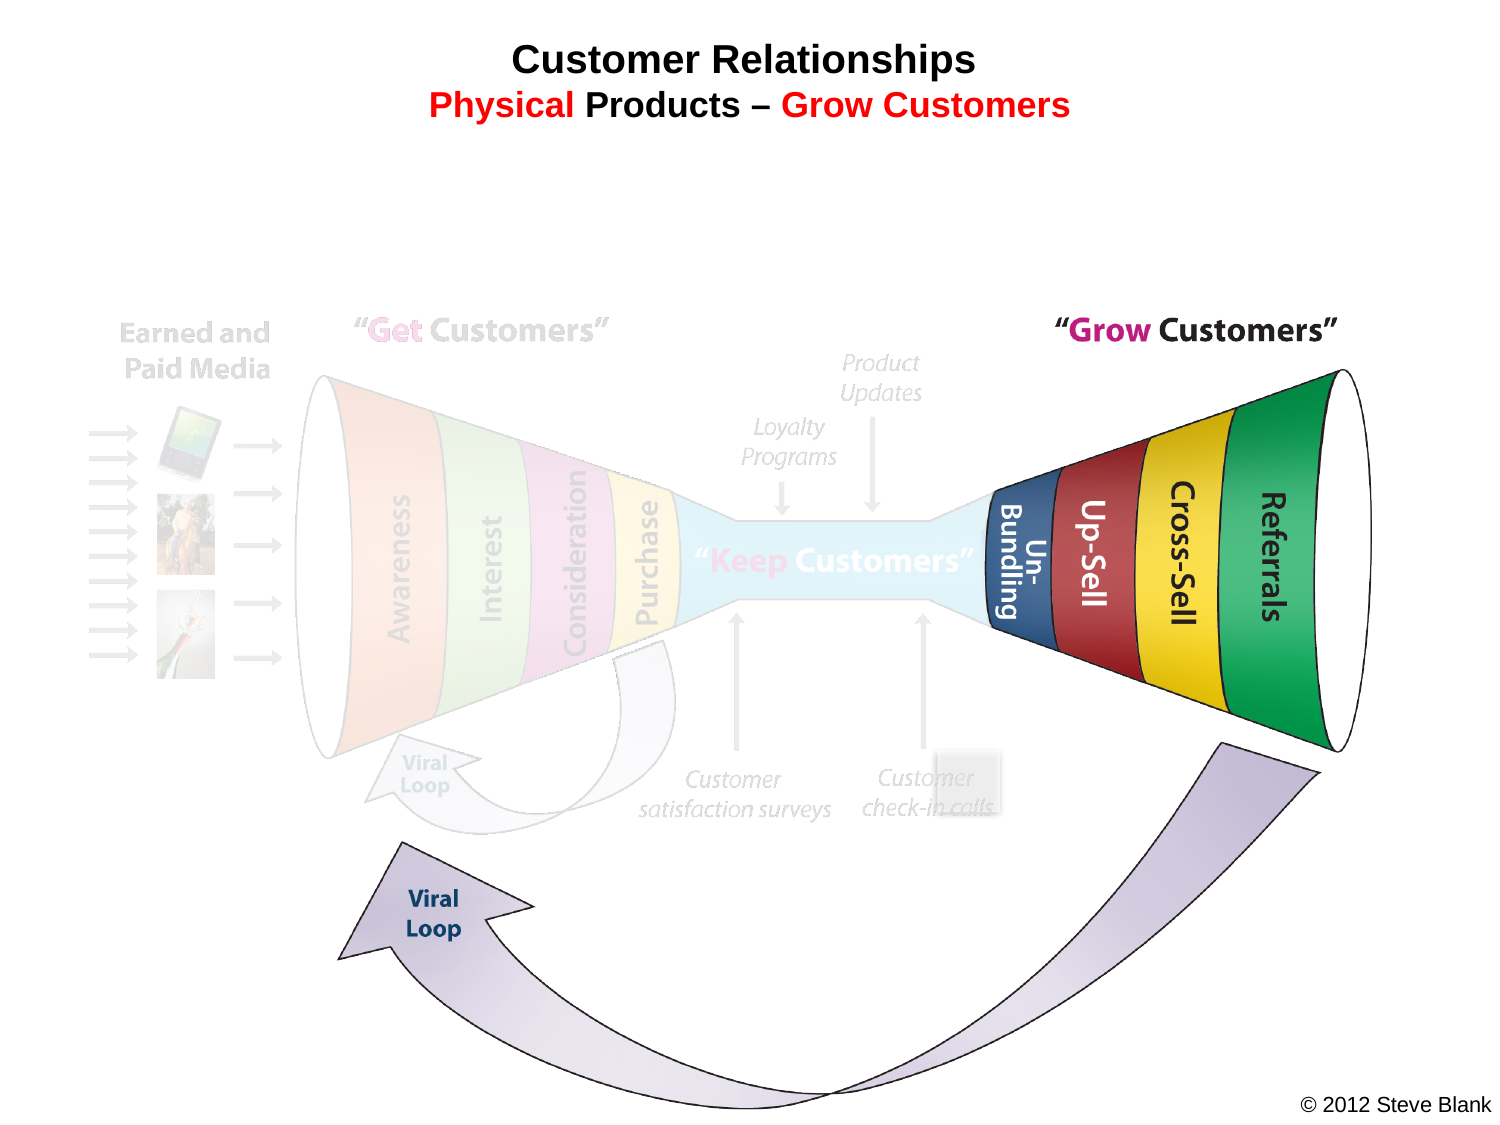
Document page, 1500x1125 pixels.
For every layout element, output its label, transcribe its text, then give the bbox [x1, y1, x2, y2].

title Customer Relationships Physical Products – Grow Customers [74, 24, 1426, 133]
picture [0, 212, 1500, 1125]
